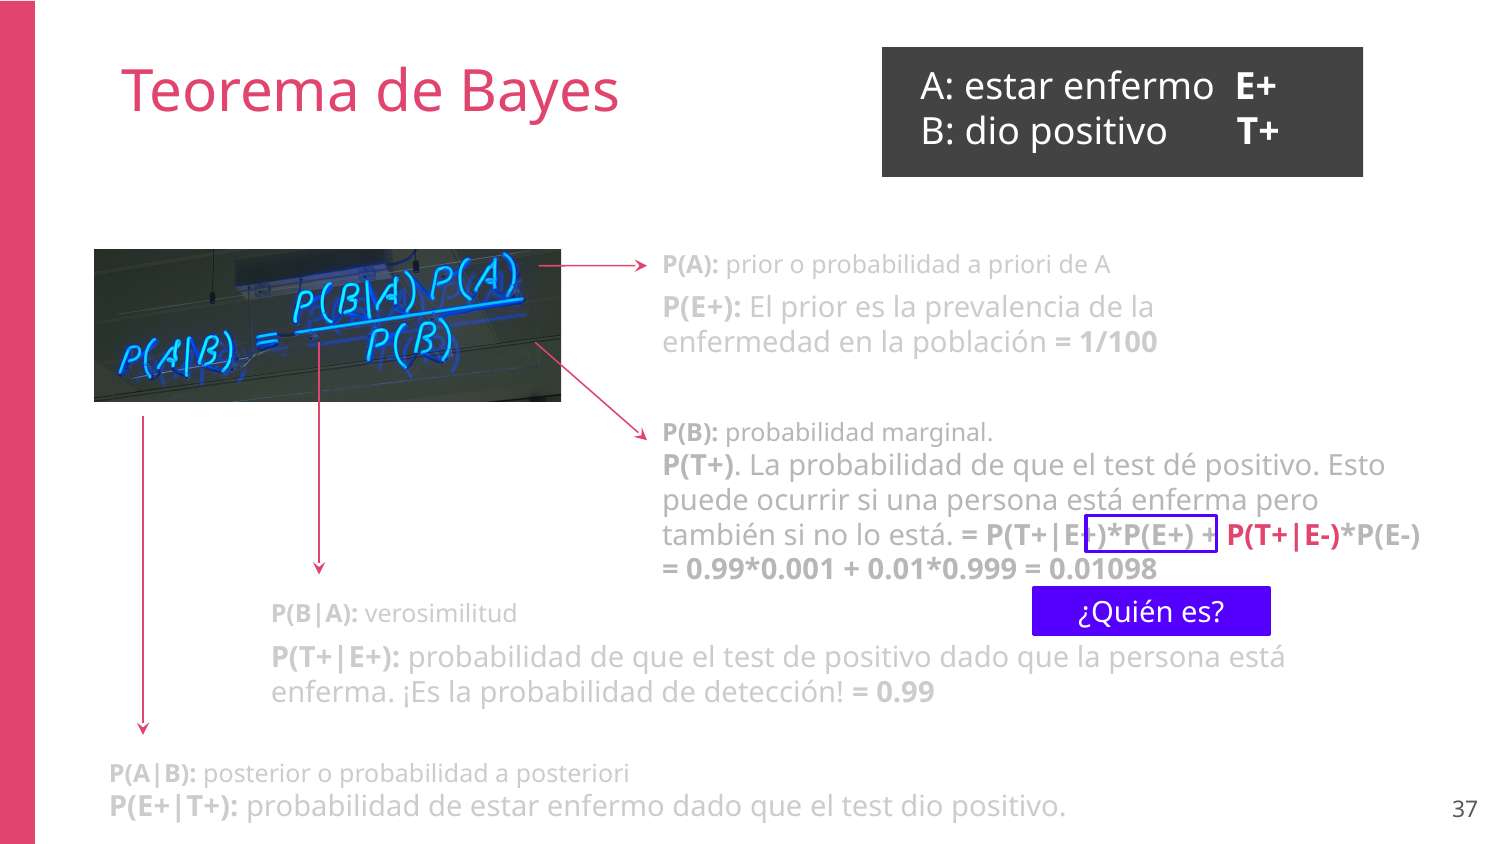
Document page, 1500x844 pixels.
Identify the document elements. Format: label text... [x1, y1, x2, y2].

picture [93, 249, 562, 402]
text_box P(B|A): verosimilitud P(T+|E+): probabilidad de que el test de positivo dado que la persona está enferma. ¡Es la probabilidad de detección! = 0.99 [255, 582, 1404, 640]
text_box ¿Quién es? [1033, 588, 1270, 635]
text_box [882, 133, 1364, 177]
text_box [1086, 515, 1217, 552]
text_box P(B): probabilidad marginal. P(T+). La probabilidad de que el test dé positivo. Esto puede ocurrir si una persona está enferma pero también si no lo está. = P(T+|E+)*P(E+) + P(T+|E-)*P(E-) = 0.99*0.001 + 0.01*0.999 = 0.01098 [647, 401, 1446, 480]
slide_number ‹#› [1403, 779, 1494, 844]
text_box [534, 342, 648, 441]
text_box P(A|B): posterior o probabilidad a posteriori P(E+|T+): probabilidad de estar enfermo dado que el test dio positivo. [93, 742, 1154, 822]
text_box P(A): prior o probabilidad a priori de A P(E+): El prior es la prevalencia de la enfermedad en la población = 1/100 [647, 233, 1341, 298]
text_box A: estar enfermo E+ B: dio positivo T+ [905, 47, 1346, 164]
title Teorema de Bayes [105, 38, 1387, 133]
